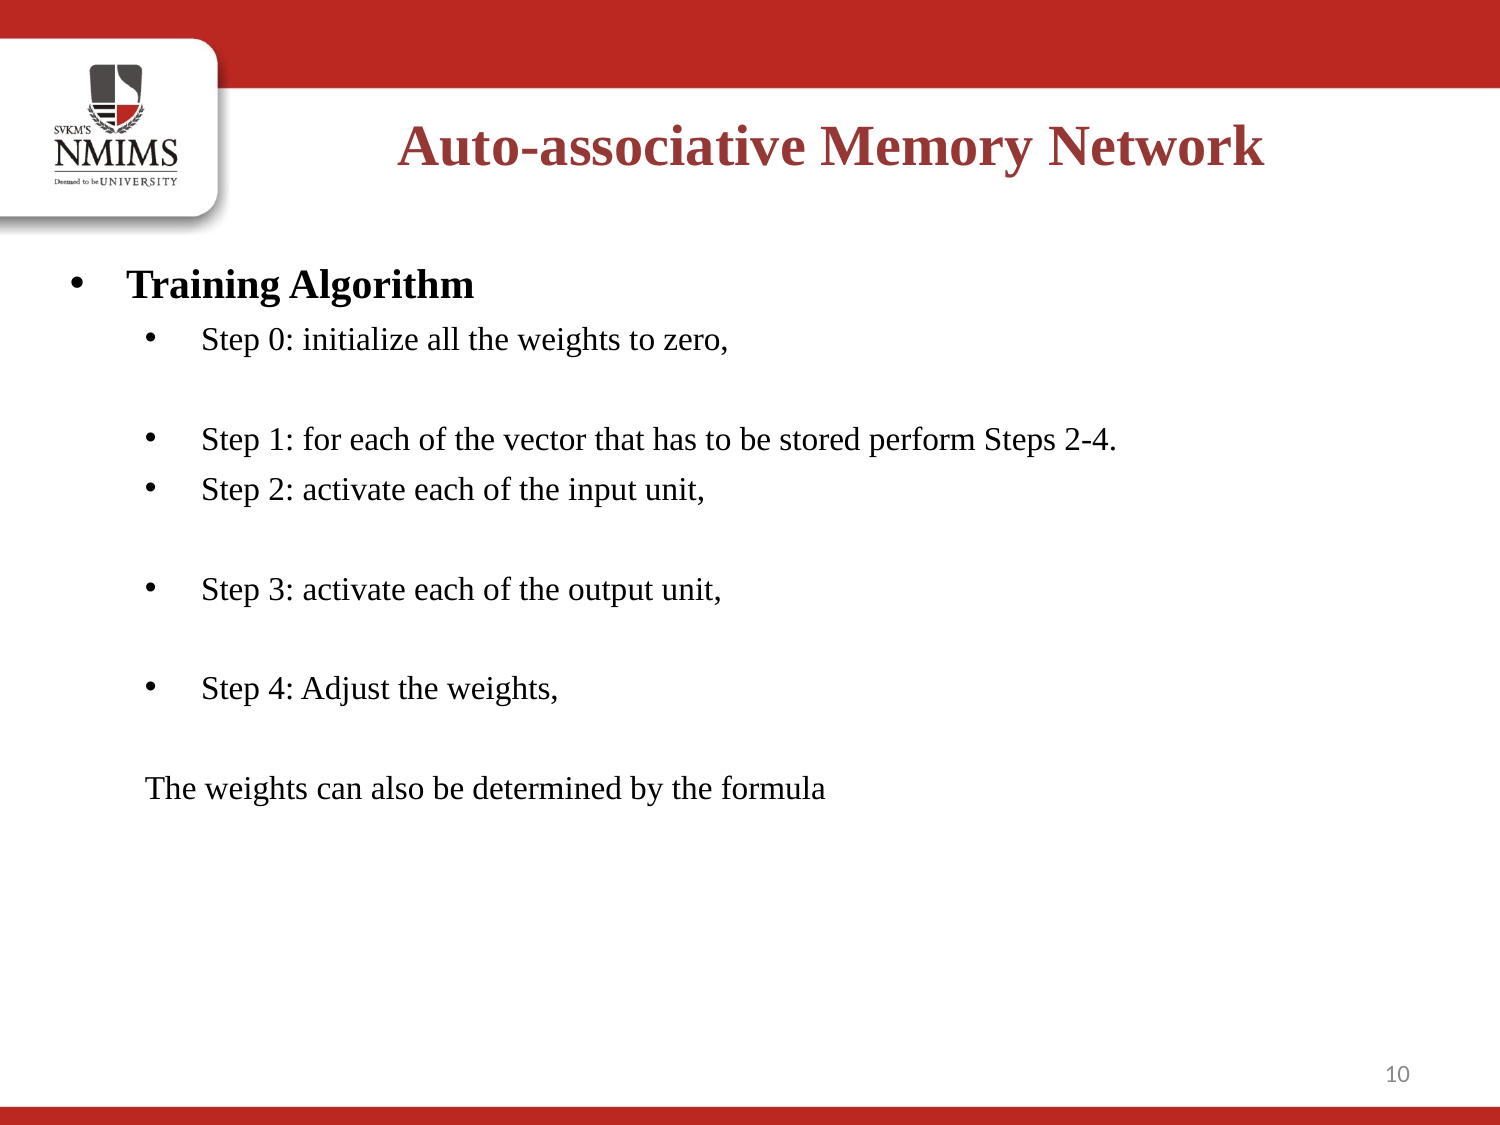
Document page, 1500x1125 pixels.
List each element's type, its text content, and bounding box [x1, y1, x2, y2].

slide_number 10 [1074, 1042, 1425, 1103]
text_box Auto-associative Memory Network [237, 99, 1425, 185]
picture [0, 0, 1500, 1125]
